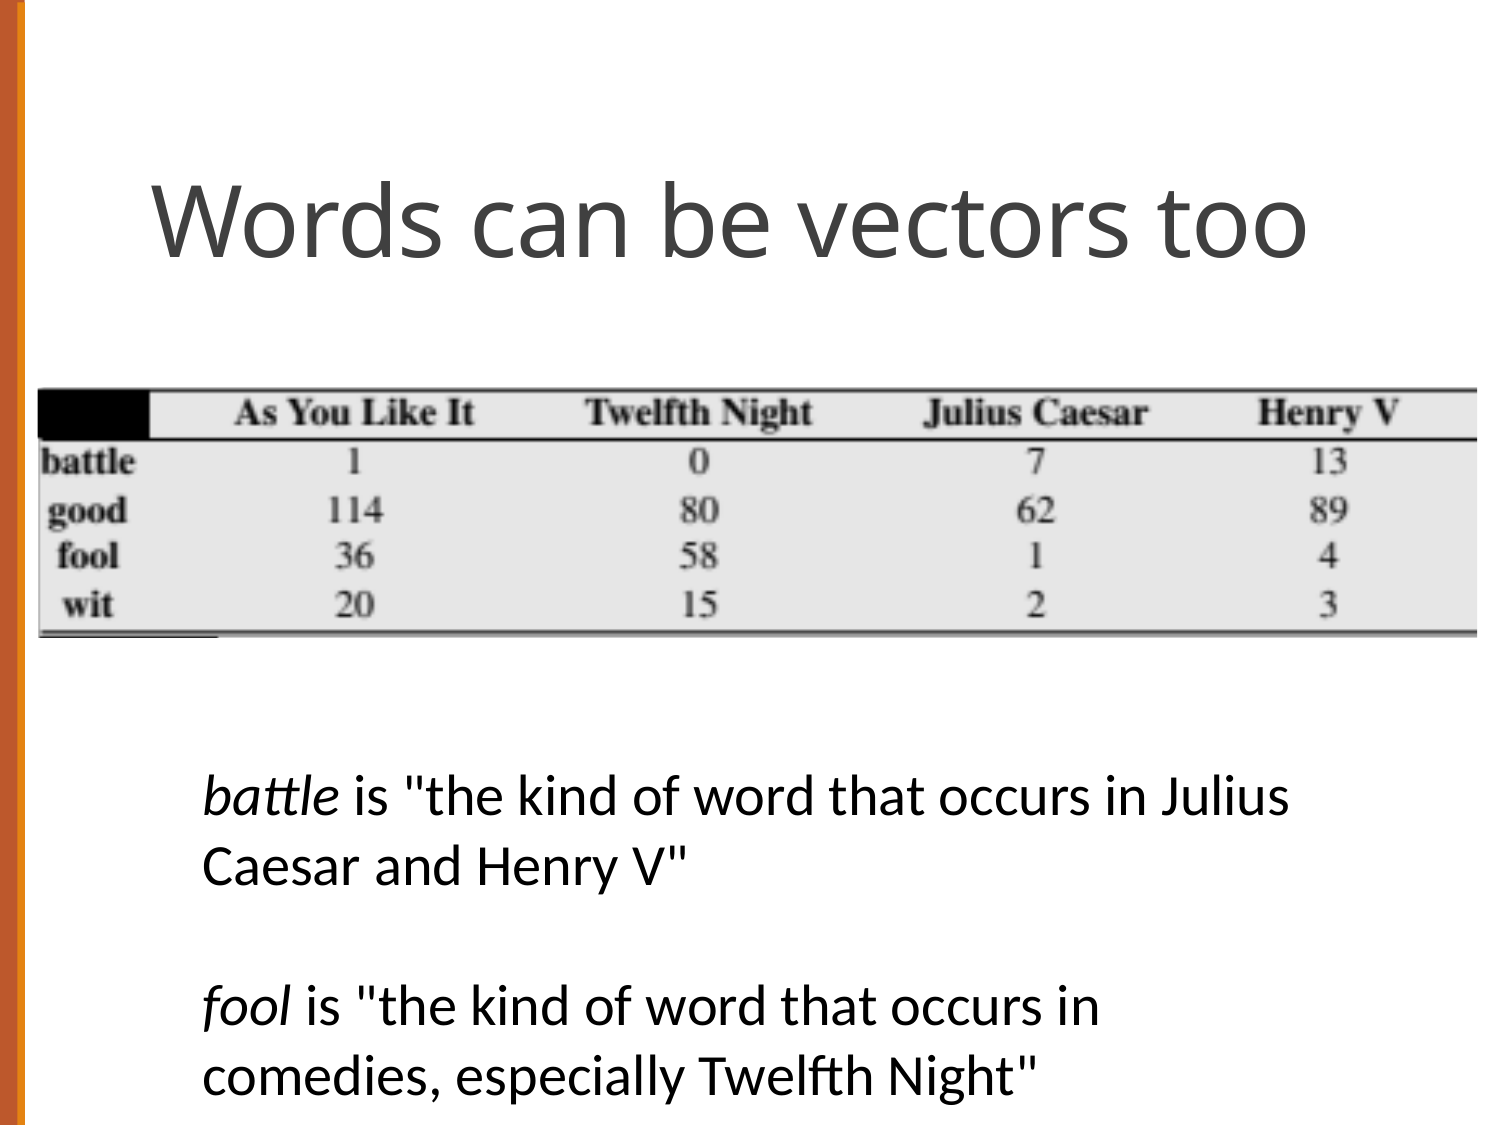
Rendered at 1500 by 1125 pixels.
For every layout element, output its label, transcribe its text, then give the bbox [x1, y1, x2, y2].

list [36, 386, 1478, 638]
text_box battle is "the kind of word that occurs in Julius Caesar and Henry V" fool is "the kind of word that occurs in comedies, especially Twelfth Night" [187, 750, 1336, 1115]
title Words can be vectors too [135, 47, 1373, 285]
